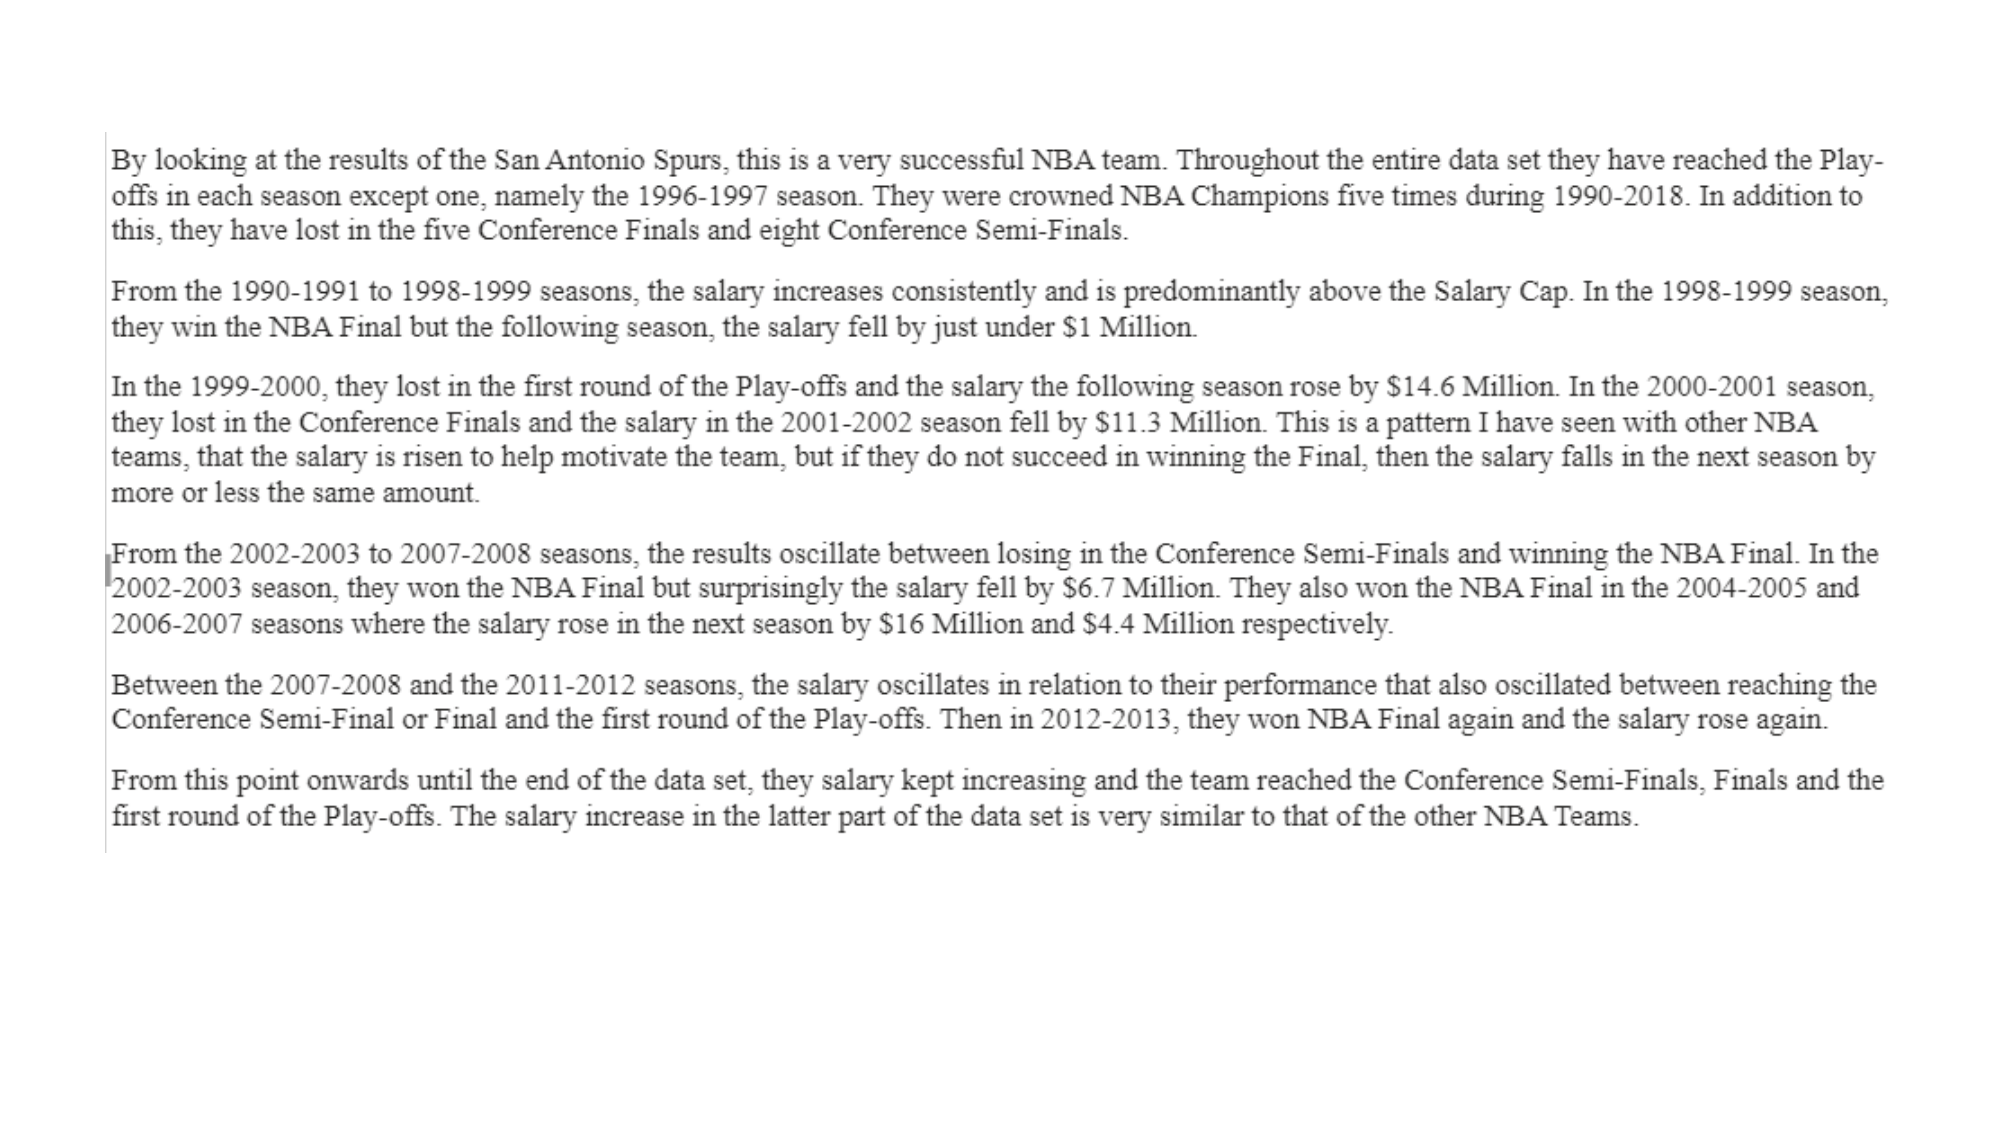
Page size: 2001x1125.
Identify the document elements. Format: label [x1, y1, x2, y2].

picture [105, 132, 1895, 853]
